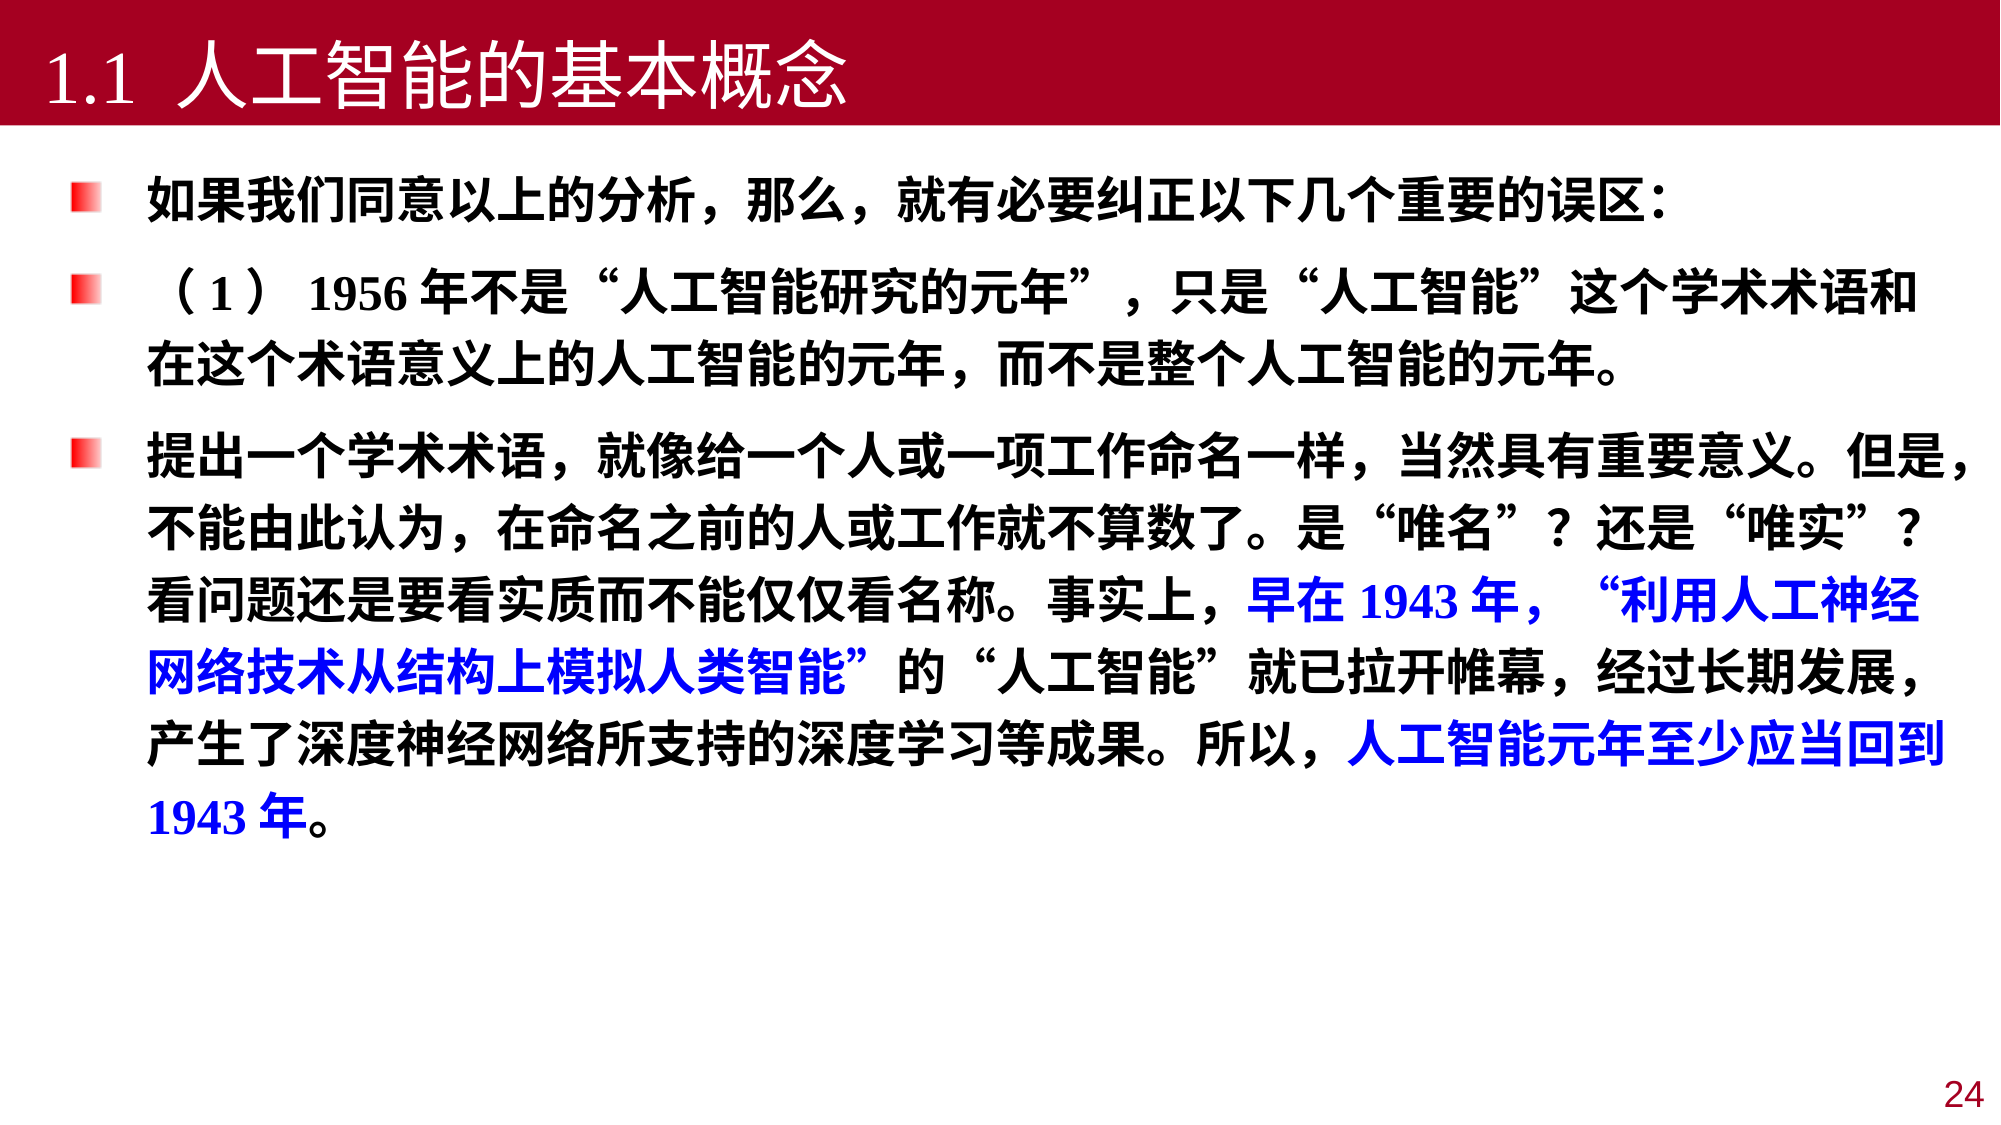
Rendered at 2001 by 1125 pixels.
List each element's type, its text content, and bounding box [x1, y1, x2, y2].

picture [69, 180, 105, 216]
picture [69, 272, 105, 308]
slide_number 24 [1566, 1062, 2000, 1122]
picture [69, 436, 105, 472]
text_box 1.1 人工智能的基本概念 [0, 0, 2000, 126]
text_box 如果我们同意以上的分析，那么，就有必要纠正以下几个重要的误区： （1）1956年不是“人工智能研究的元年”，只是“人工智能”这个学术术语和在这个术语意义上的人工智能的元年，而不是整个人工智能的元年。 提出一个学术术语，就像给一个人或一项工作命名一样，当然具有重要意义。但是，不能由此认为，在命名之前的人或工作就不算数了。是“唯名”？还是“唯实”？看问题还是要看实质而不能仅仅看名称。事实上，早在1943年，“利用人工神经网络技术从结构上模拟人类智能”的“人工智能”就已拉开帷幕，经过长期发展，产生了深度神经网络所支持的深度学习等成果。所以，人工智能元年至少应当回到1943年。 [54, 148, 1969, 1035]
